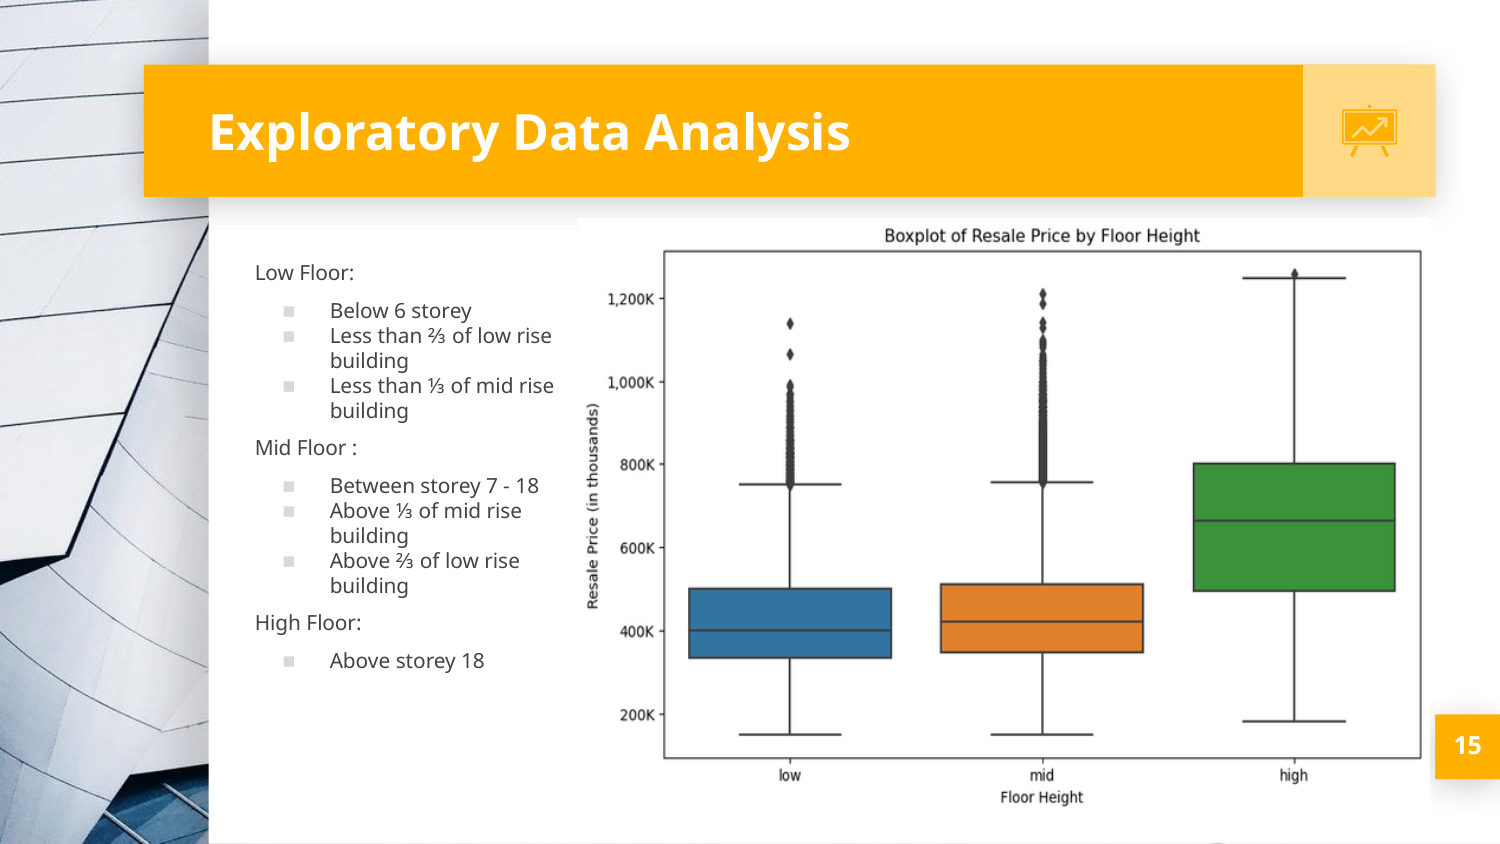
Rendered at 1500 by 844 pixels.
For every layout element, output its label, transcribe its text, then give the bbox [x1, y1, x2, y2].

list Low Floor: Below 6 storey Less than ⅔ of low rise building Less than ⅓ of mid rise building Mid Floor : Between storey 7 - 18 Above ⅓ of mid rise building Above ⅔ of low rise building High Floor: Above storey 18 [239, 209, 588, 373]
picture [0, 0, 208, 844]
picture [577, 217, 1430, 816]
slide_number ‹#› [1435, 714, 1500, 780]
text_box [1341, 104, 1398, 157]
title Exploratory Data Analysis [193, 64, 1300, 197]
